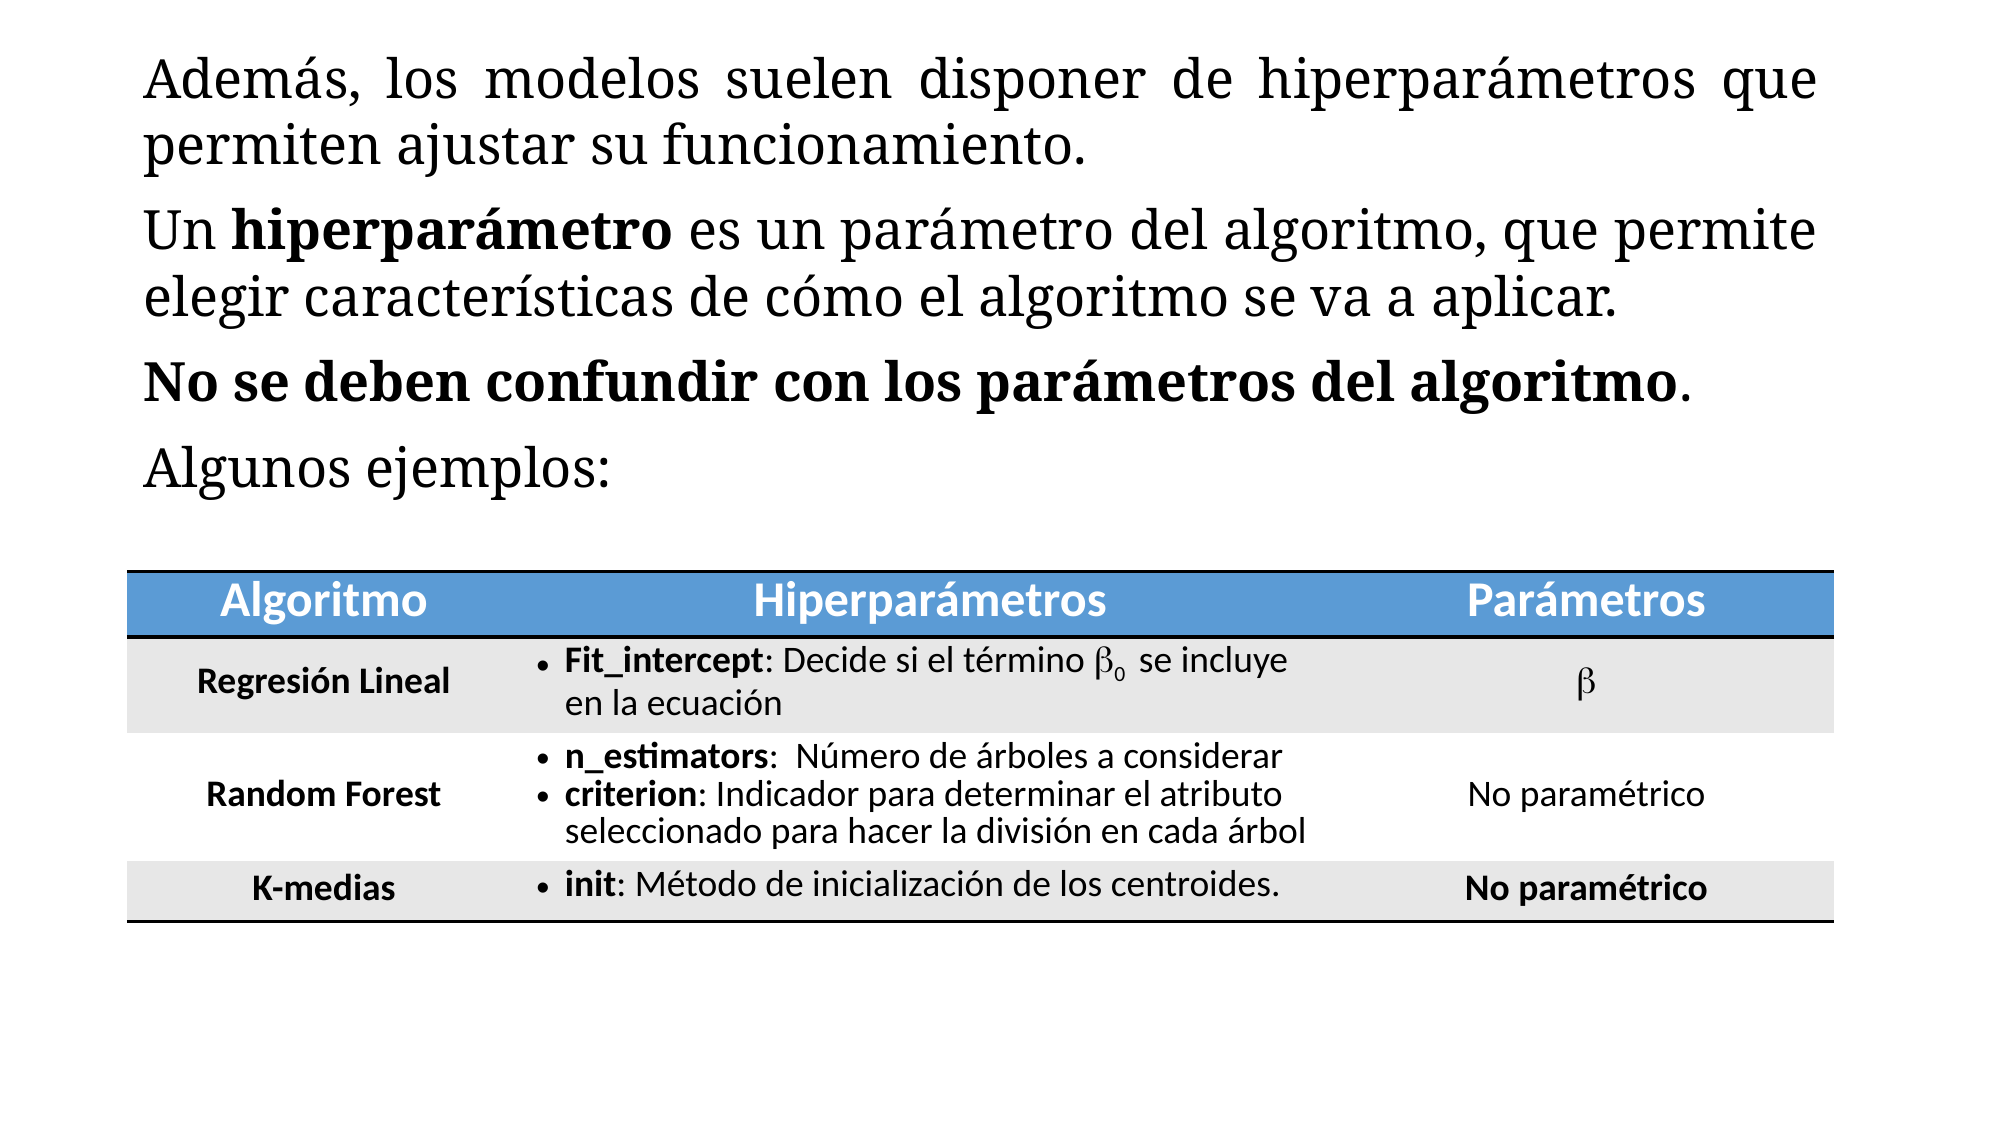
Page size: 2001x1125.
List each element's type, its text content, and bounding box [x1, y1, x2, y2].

table_cell  [1339, 639, 1834, 733]
table_cell init: Método de inicialización de los centroides. [521, 861, 1339, 920]
table_cell Random Forest [127, 733, 521, 861]
table_cell K-medias [127, 861, 521, 920]
table_cell No paramétrico [1339, 861, 1834, 920]
table_cell No paramétrico [1339, 733, 1834, 861]
table_cell n_estimators: Número de árboles a considerar criterion: Indicador para determinar el atributo seleccionado para hacer la división en cada árbol [521, 733, 1339, 861]
table_header Parámetros [1339, 573, 1834, 635]
text_box Además, los modelos suelen disponer de hiperparámetros que permiten ajustar su funcionamiento. Un hiperparámetro es un parámetro del algoritmo, que permite elegir características de cómo el algoritmo se va a aplicar. No se deben confundir con los parámetros del algoritmo. Algunos ejemplos: [128, 37, 1834, 534]
table_cell Regresión Lineal [127, 639, 521, 733]
table_cell Fit_intercept: Decide si el término 0 se incluye en la ecuación [521, 639, 1339, 733]
table_header Algoritmo [127, 573, 521, 635]
table_header Hiperparámetros [521, 573, 1339, 635]
